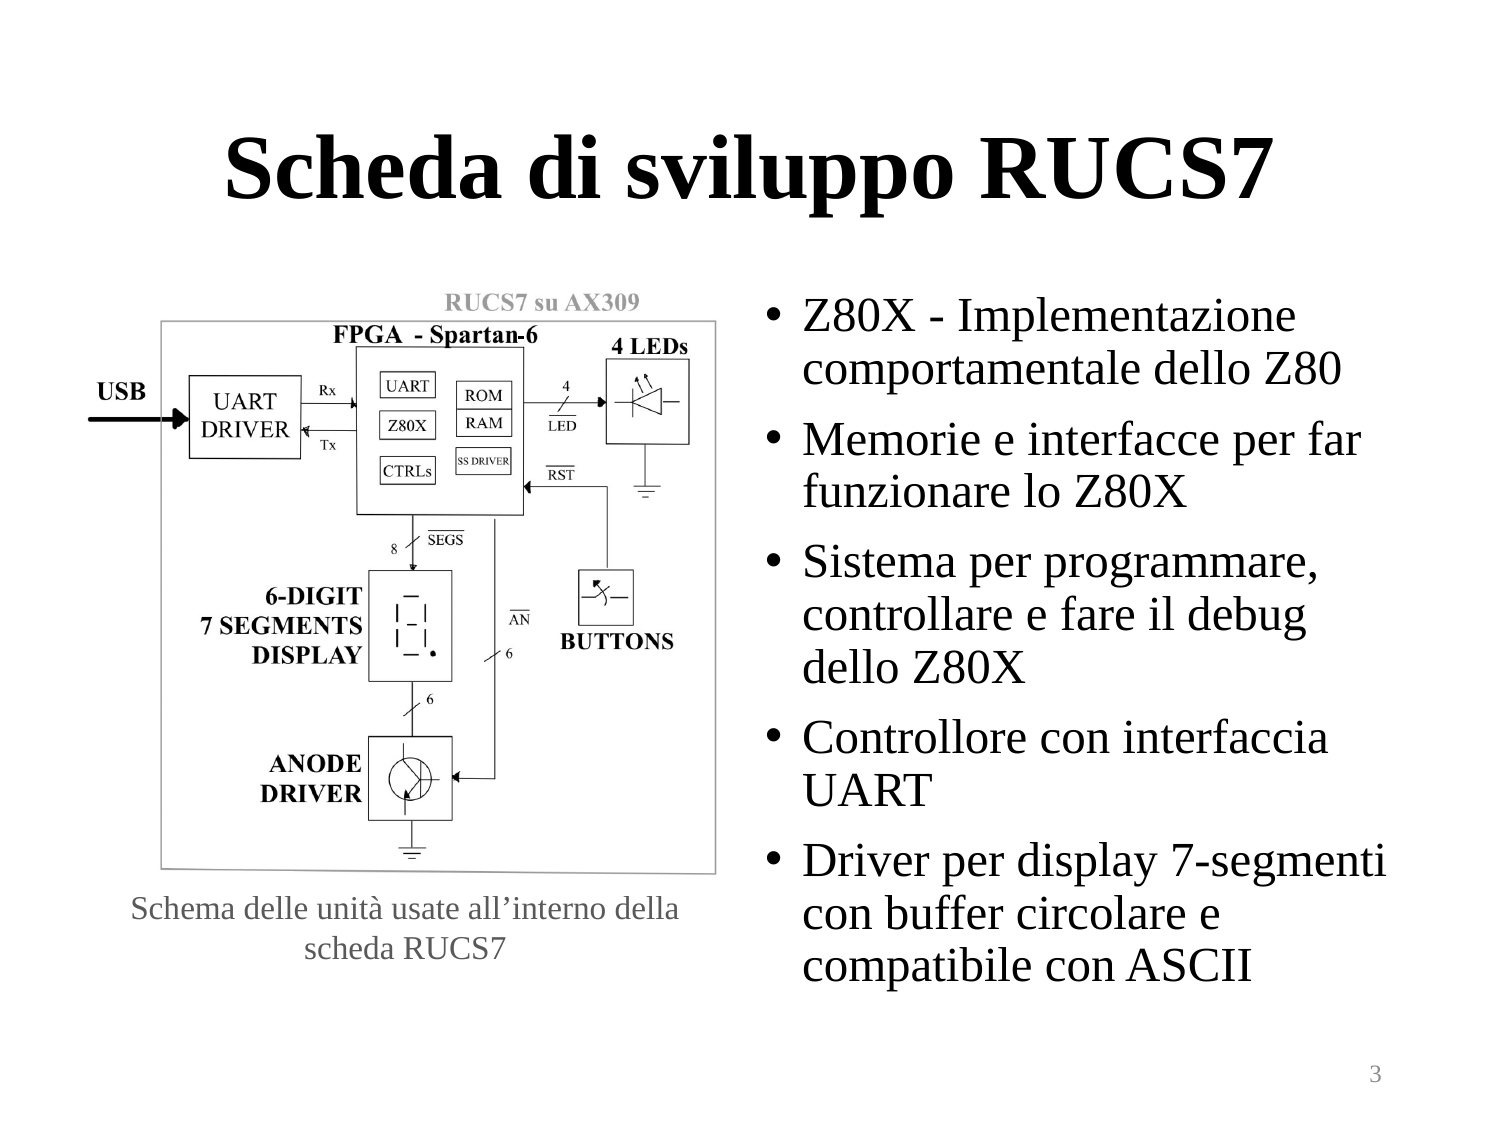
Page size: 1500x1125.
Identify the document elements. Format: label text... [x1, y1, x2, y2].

list Z80X - Implementazione comportamentale dello Z80 Memorie e interfacce per far funzionare lo Z80X Sistema per programmare, controllare e fare il debug dello Z80X Controllore con interfaccia UART Driver per display 7-segmenti con buffer circolare e compatibile con ASCII [750, 277, 1408, 1006]
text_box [71, 277, 740, 974]
title Scheda di sviluppo RUCS7 [103, 59, 1397, 278]
slide_number 3 [1059, 1042, 1397, 1103]
